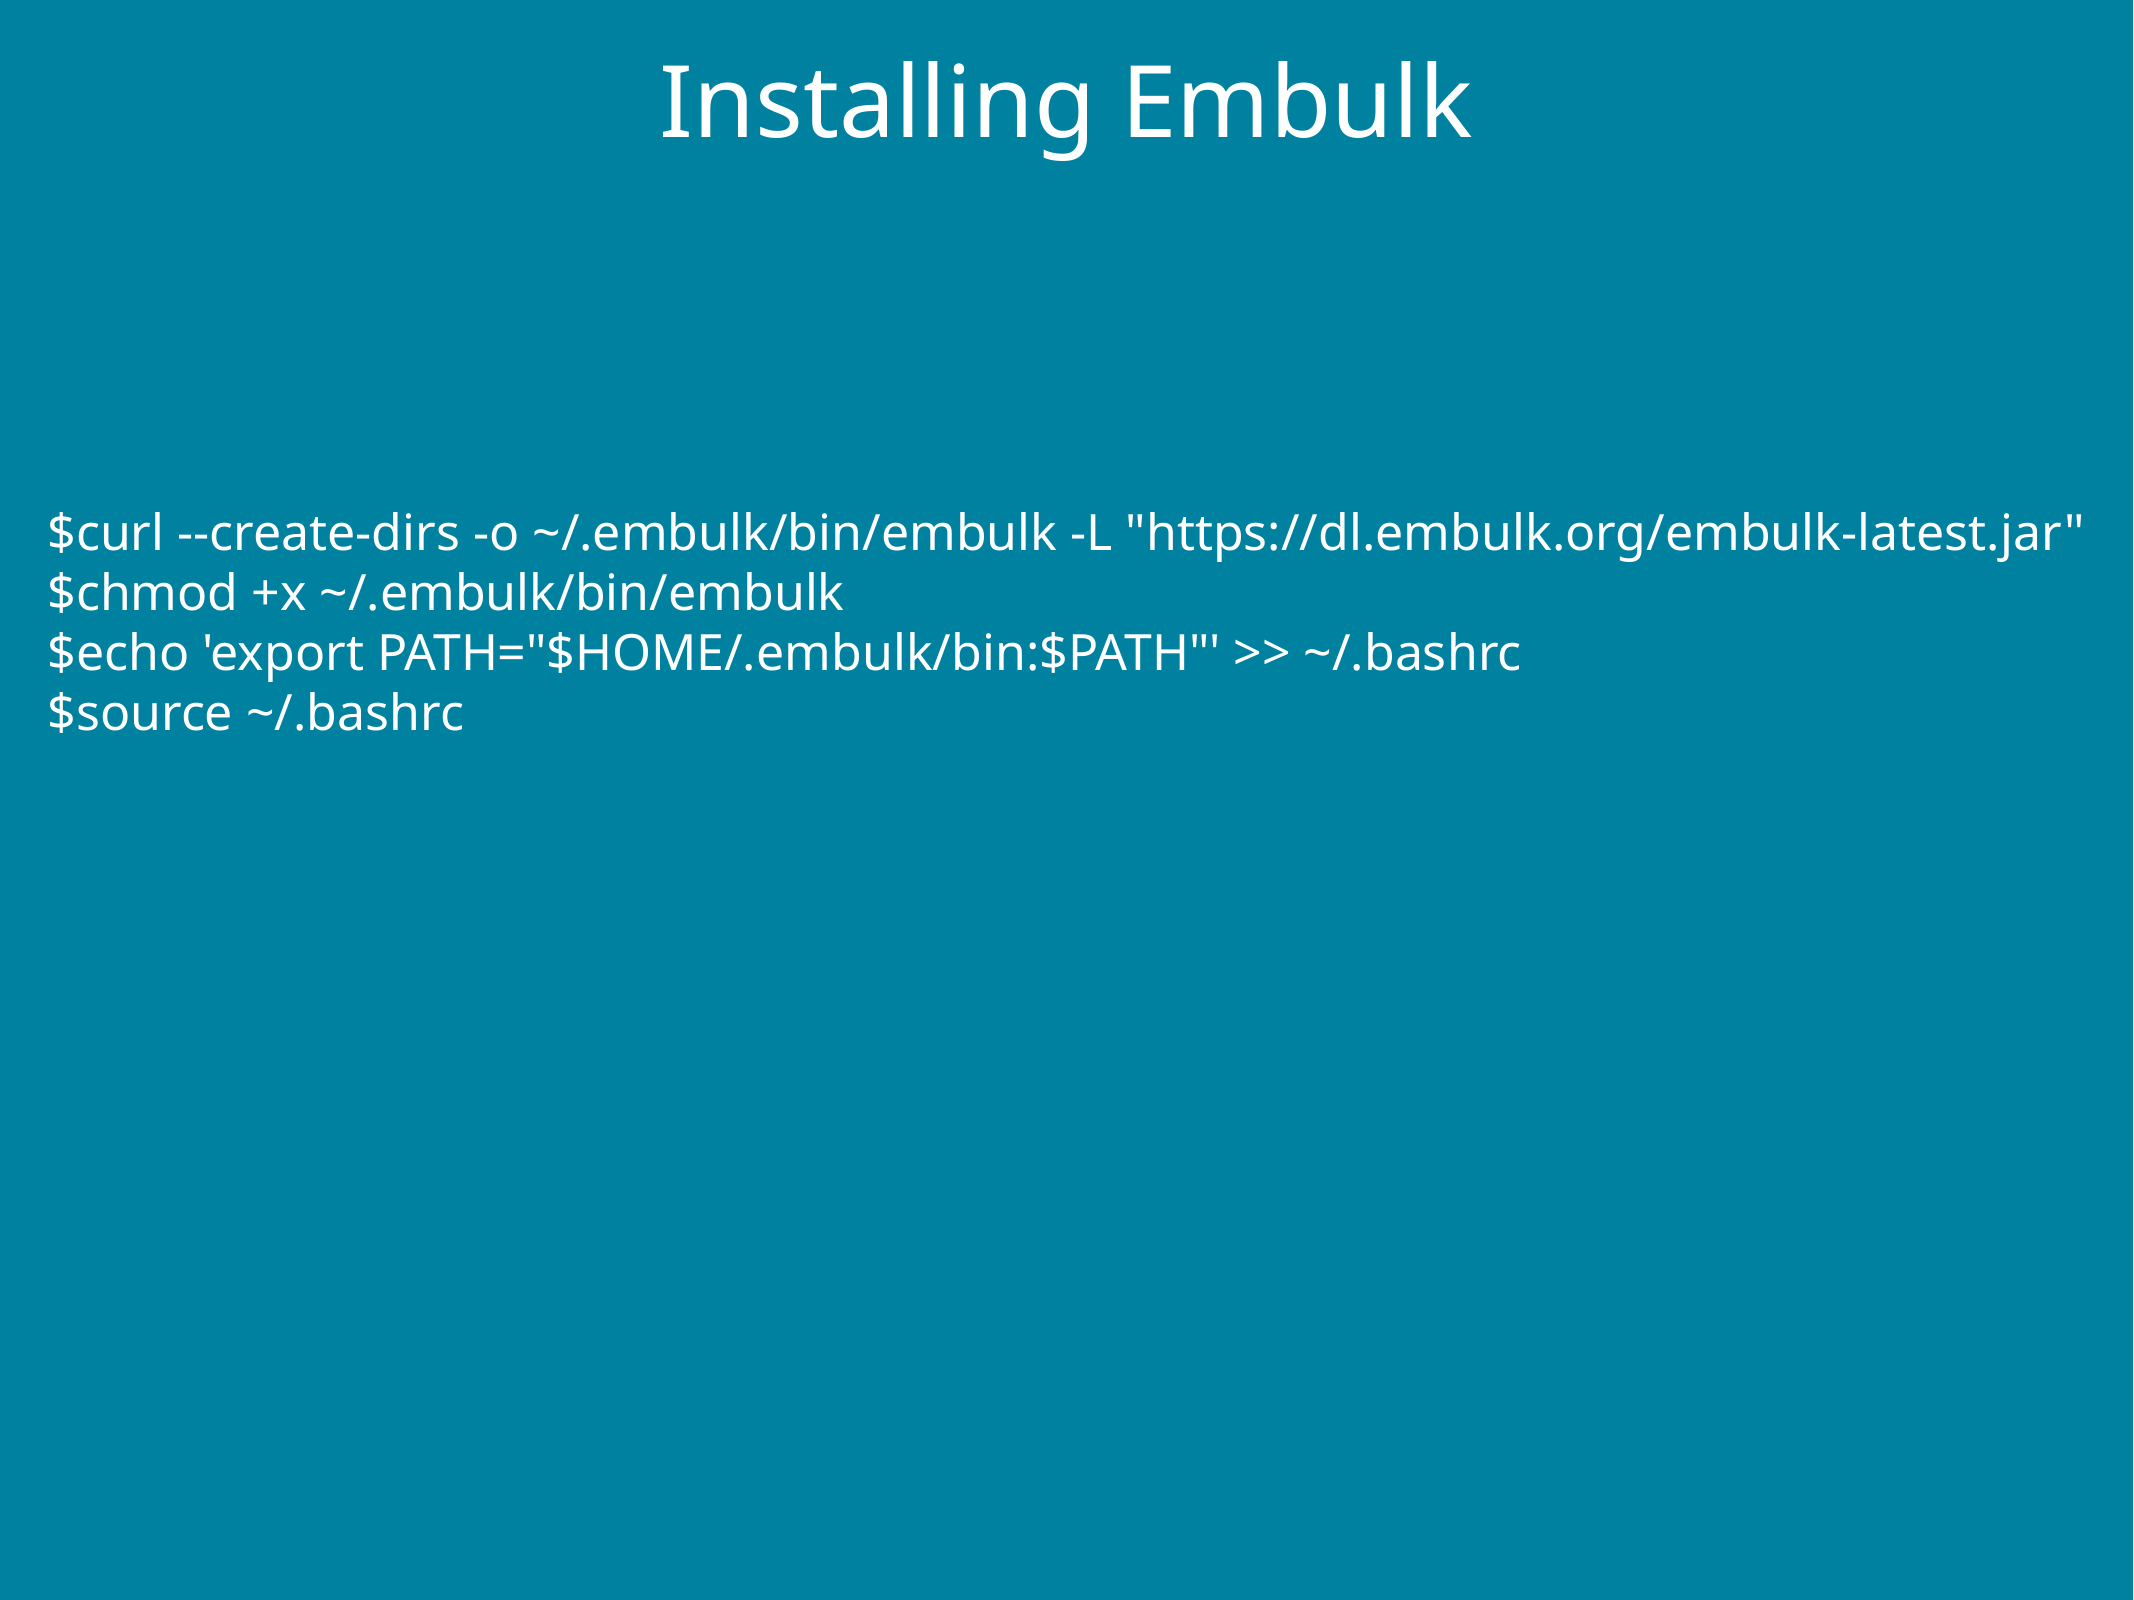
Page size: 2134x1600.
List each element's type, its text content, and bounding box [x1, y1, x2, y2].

text_box Installing Embulk [651, 29, 1482, 167]
text_box $curl --create-dirs -o ~/.embulk/bin/embulk -L "https://dl.embulk.org/embulk-latest.jar" $chmod +x ~/.embulk/bin/embulk $echo 'export PATH="$HOME/.embulk/bin:$PATH"' >> ~/.bashrc $source ~/.bashrc [39, 492, 2094, 750]
